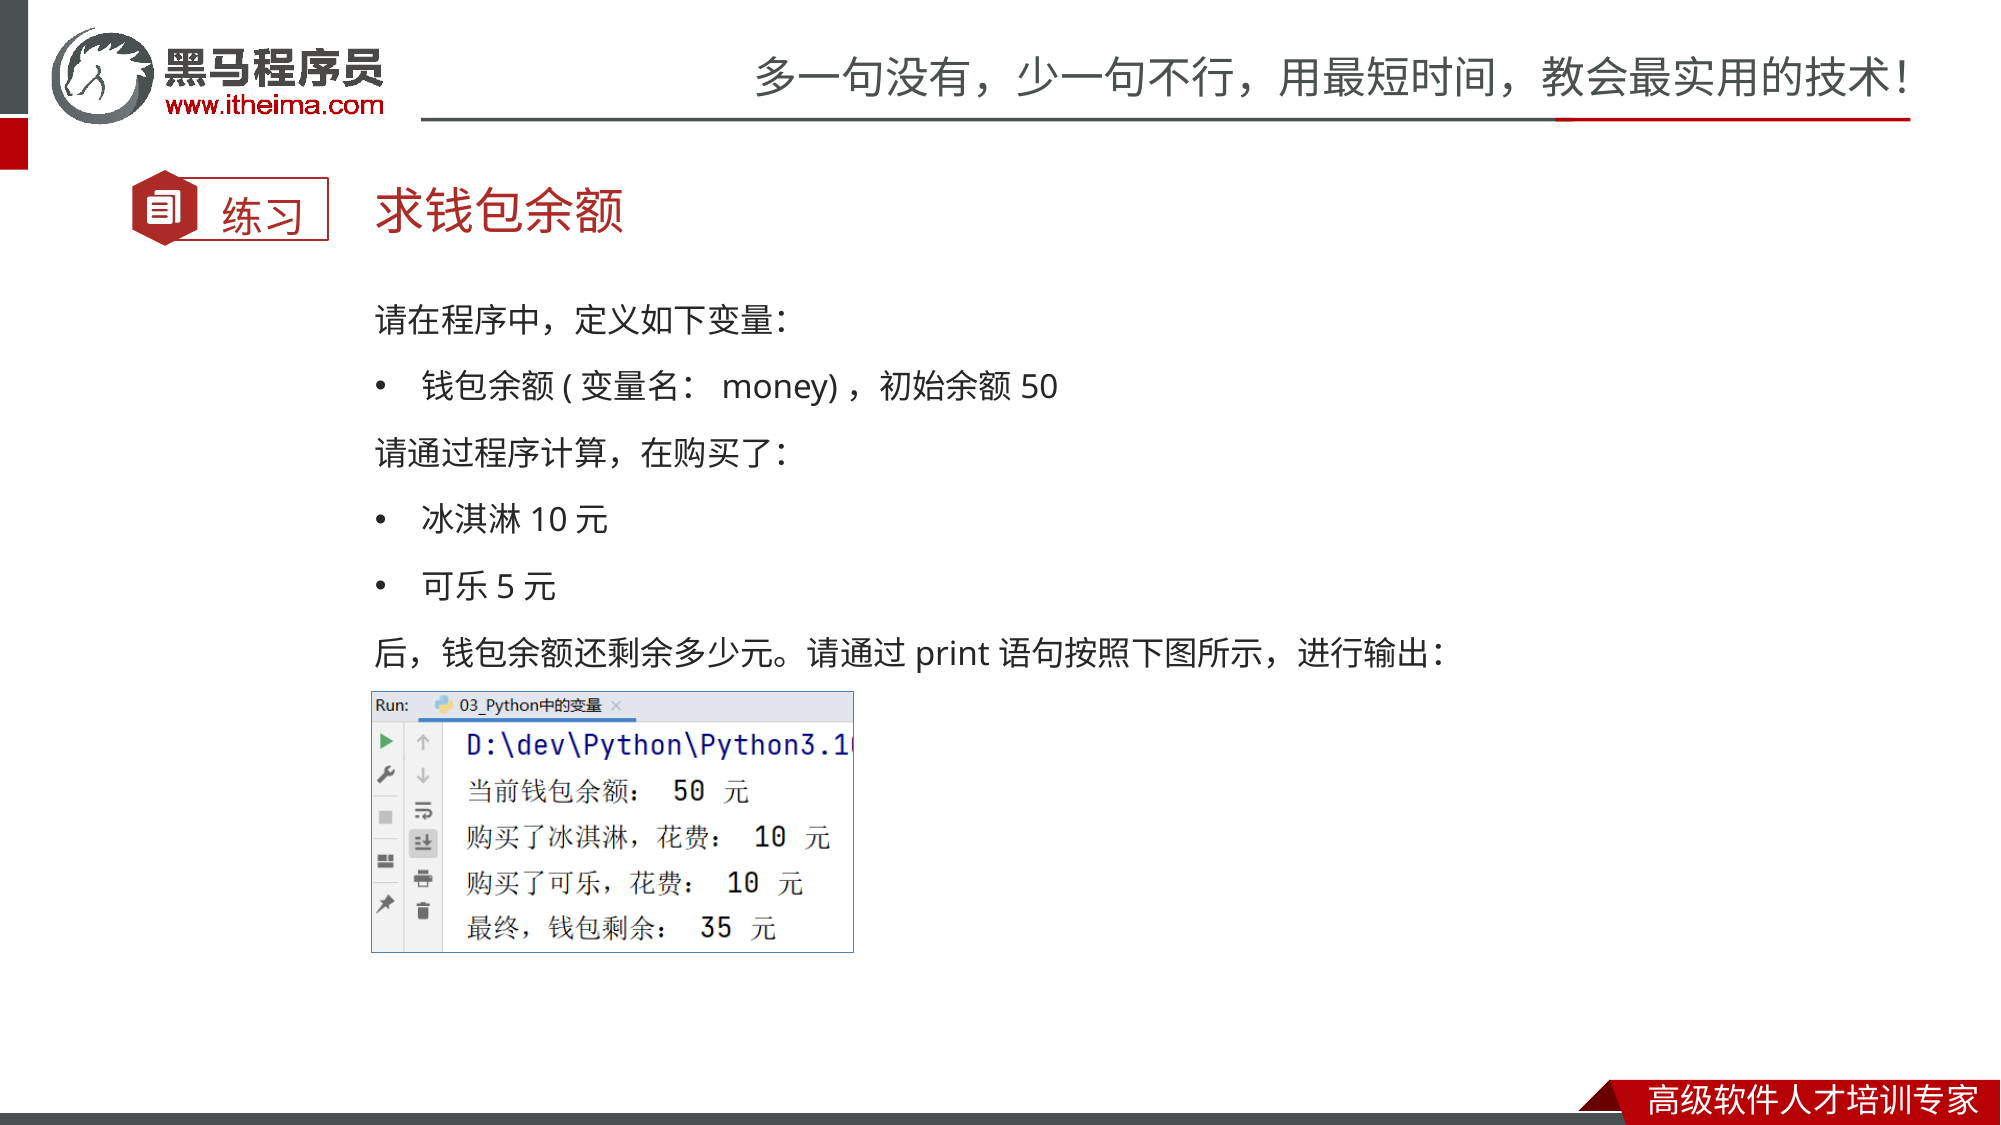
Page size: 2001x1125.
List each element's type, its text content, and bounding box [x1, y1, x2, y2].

picture [370, 691, 854, 953]
list 求钱包余额 [360, 166, 1872, 252]
picture [50, 26, 384, 125]
list 请在程序中，定义如下变量： 钱包余额(变量名：money)，初始余额50 请通过程序计算，在购买了： 冰淇淋10元 可乐5元 后，钱包余额还剩余多少元。请通过print语句按照下图所示，进行输出： [360, 271, 1872, 964]
picture [147, 190, 181, 224]
